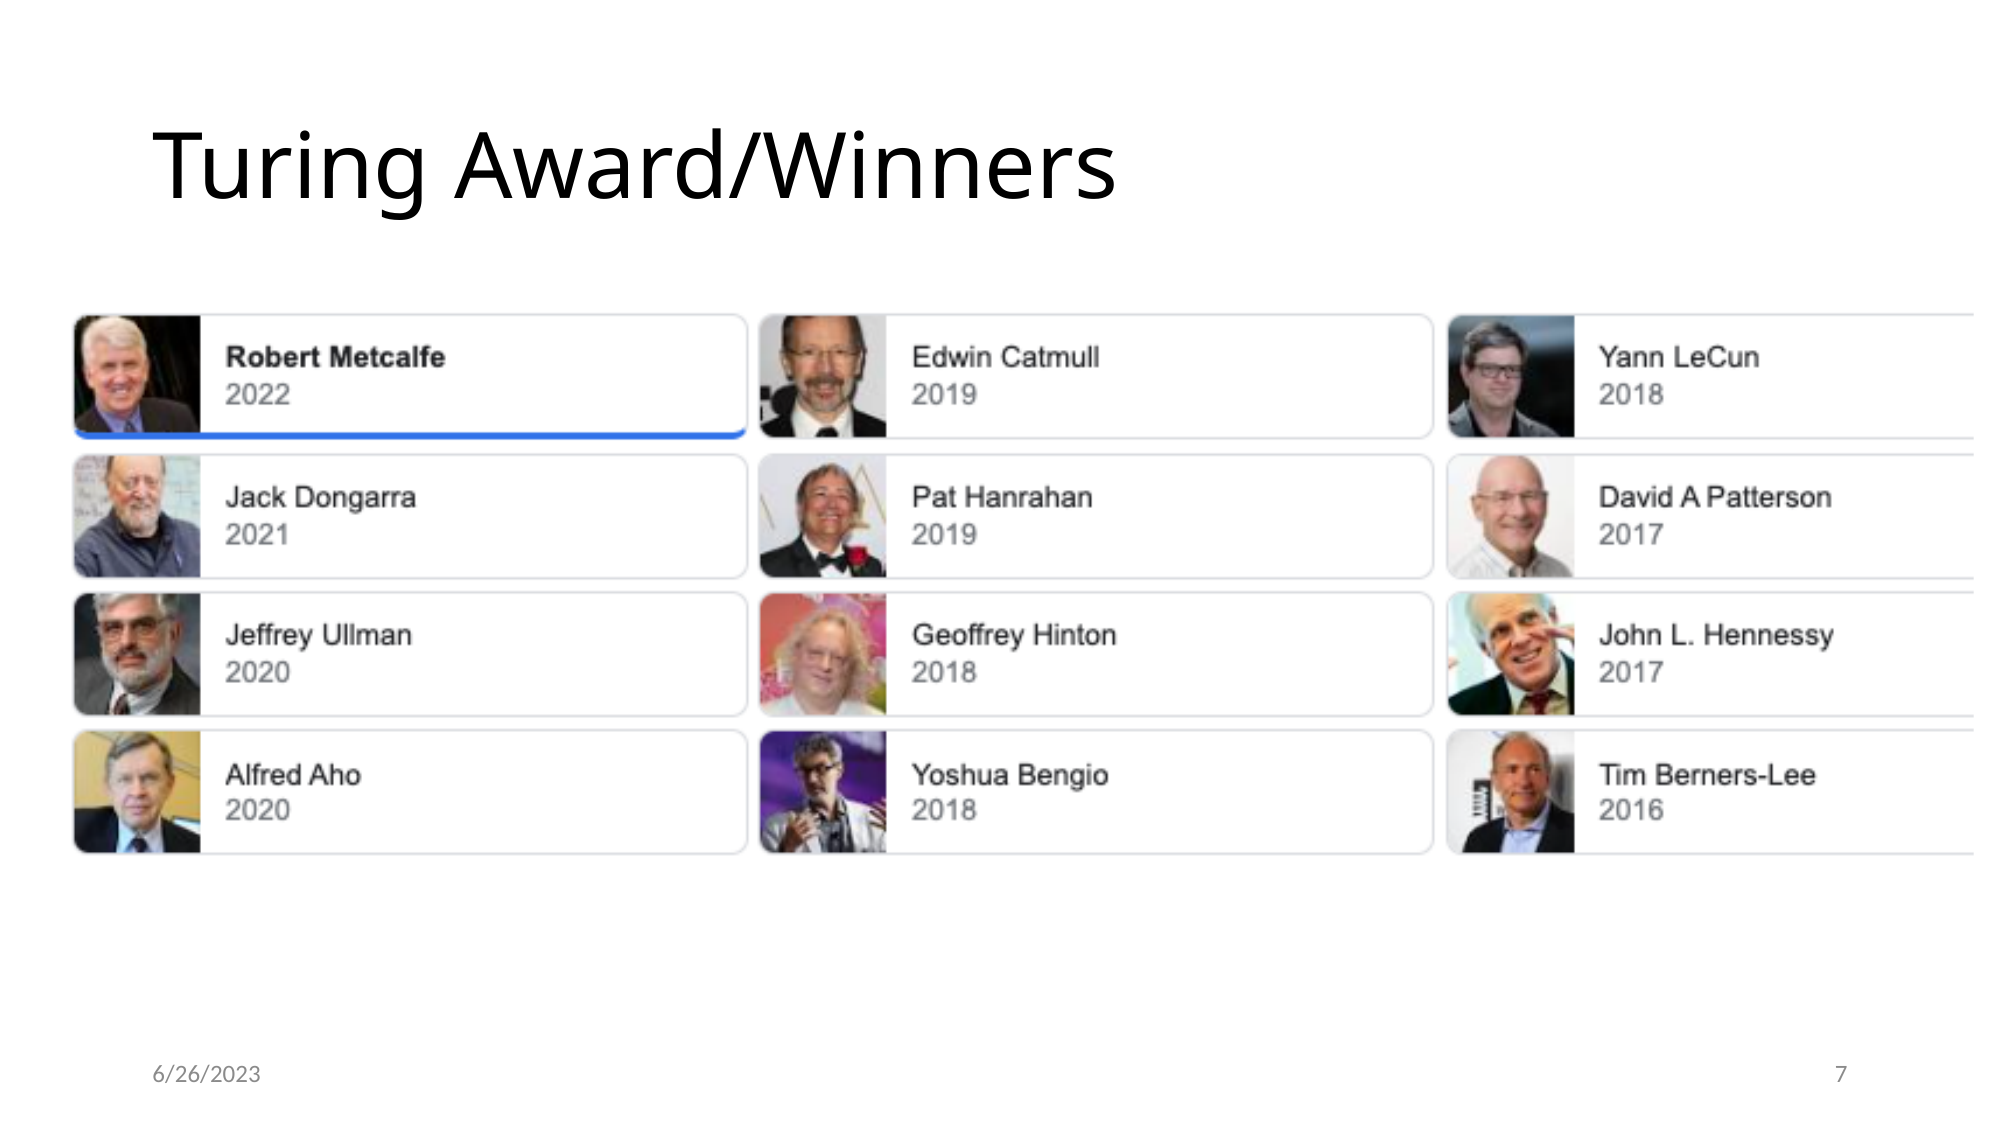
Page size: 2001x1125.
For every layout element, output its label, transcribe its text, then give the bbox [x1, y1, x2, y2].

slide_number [137, 1042, 588, 1103]
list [26, 299, 1974, 893]
title Turing Award/Winners [137, 59, 1863, 278]
slide_number 7 [1412, 1042, 1863, 1103]
